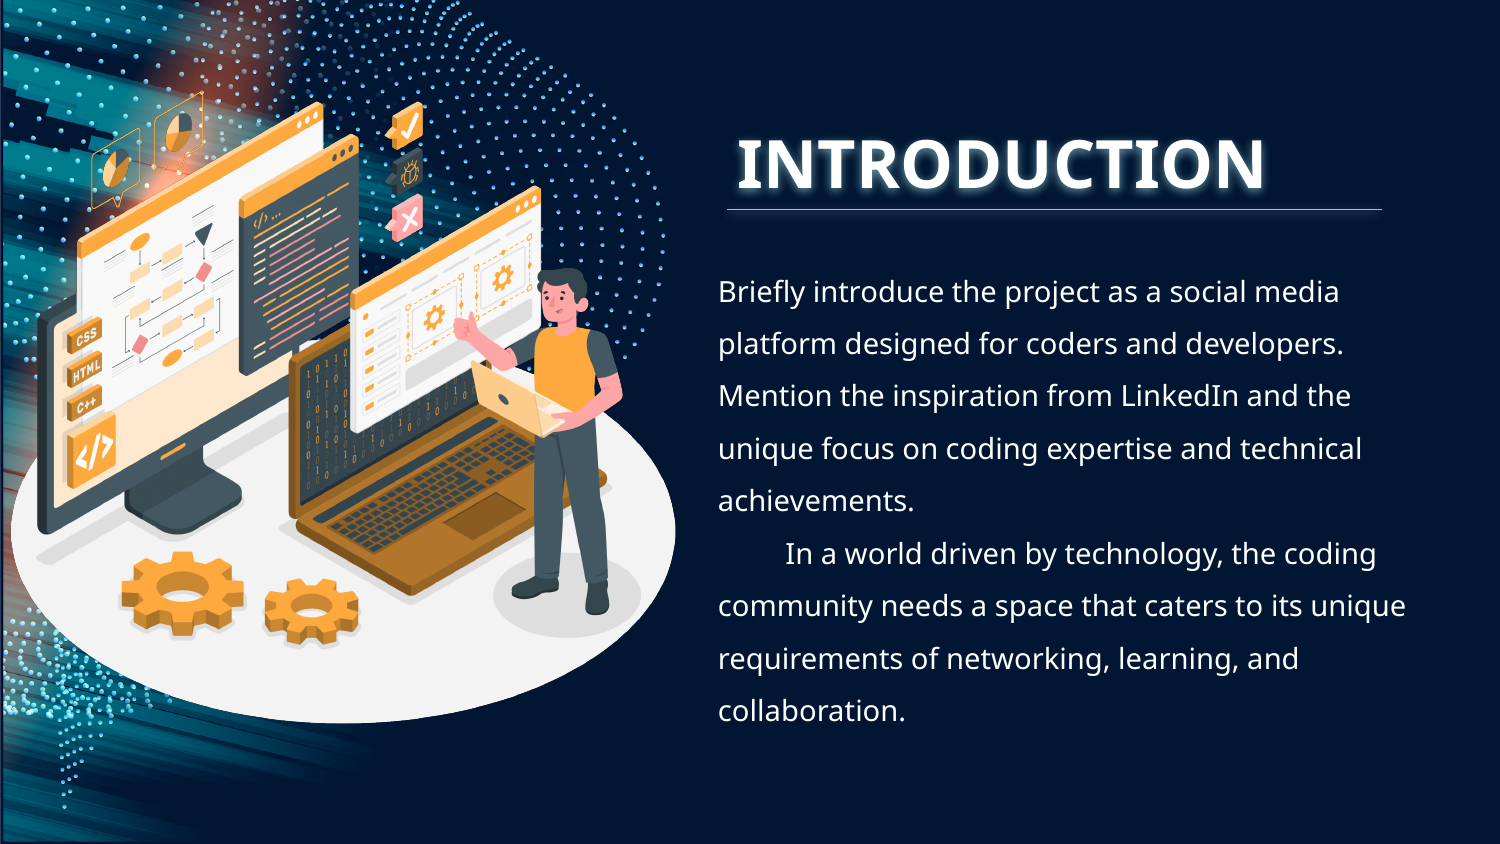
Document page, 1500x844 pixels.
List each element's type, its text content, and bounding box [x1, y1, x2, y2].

subtitle Briefly introduce the project as a social media platform designed for coders and developers. Mention the inspiration from LinkedIn and the unique focus on coding expertise and technical achievements. In a world driven by technology, the coding community needs a space that caters to its unique requirements of networking, learning, and collaboration. [702, 240, 1446, 725]
title INTRODUCTION [702, 111, 1303, 218]
picture [0, 0, 1500, 844]
